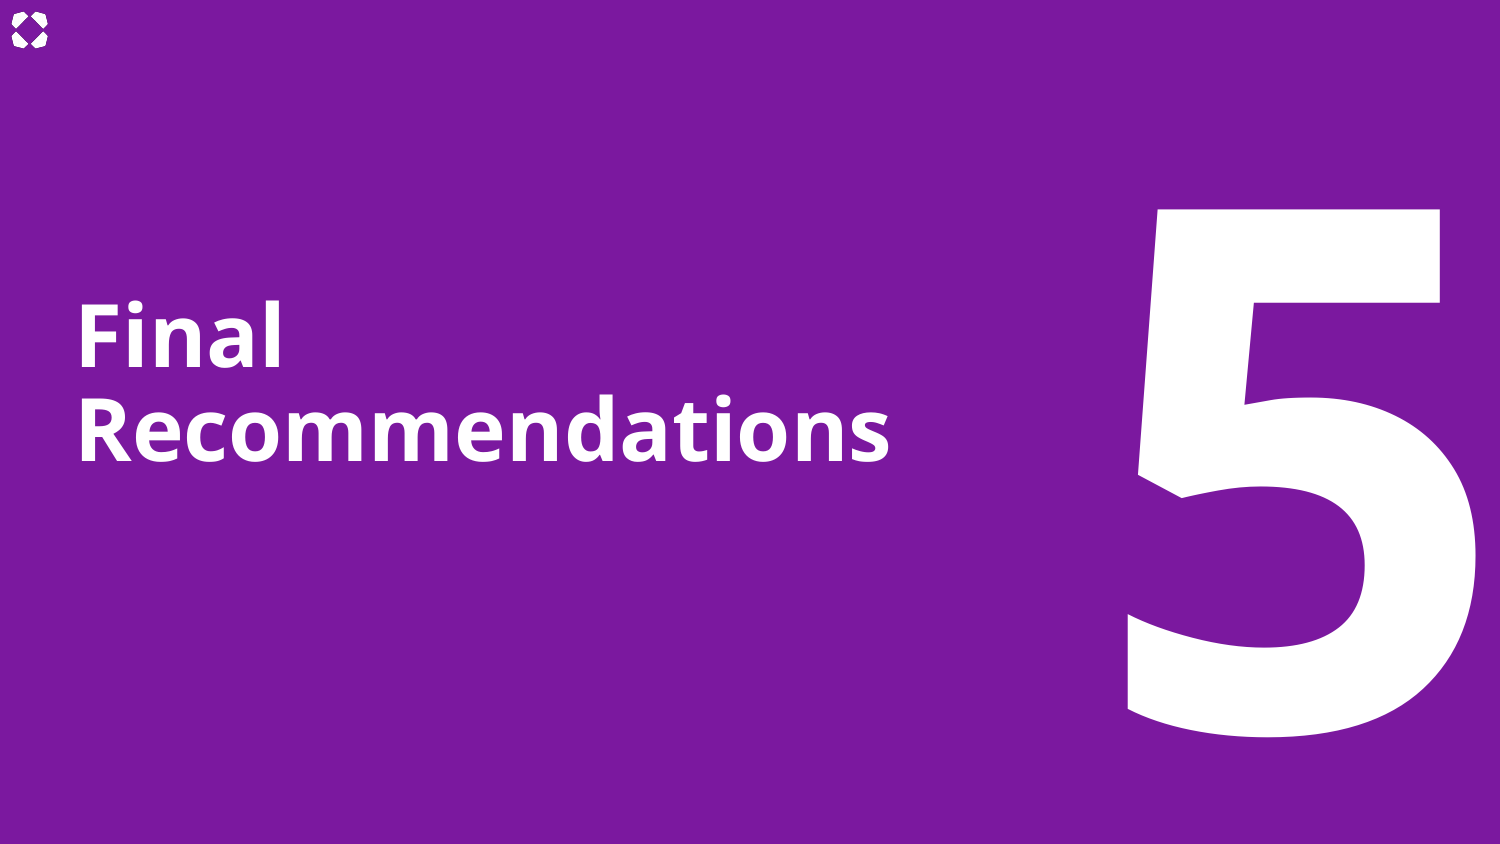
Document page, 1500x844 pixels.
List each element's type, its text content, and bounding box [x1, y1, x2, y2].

title Final Recommendations [59, 276, 982, 592]
picture [9, 9, 51, 51]
title 5 [982, 0, 1500, 844]
